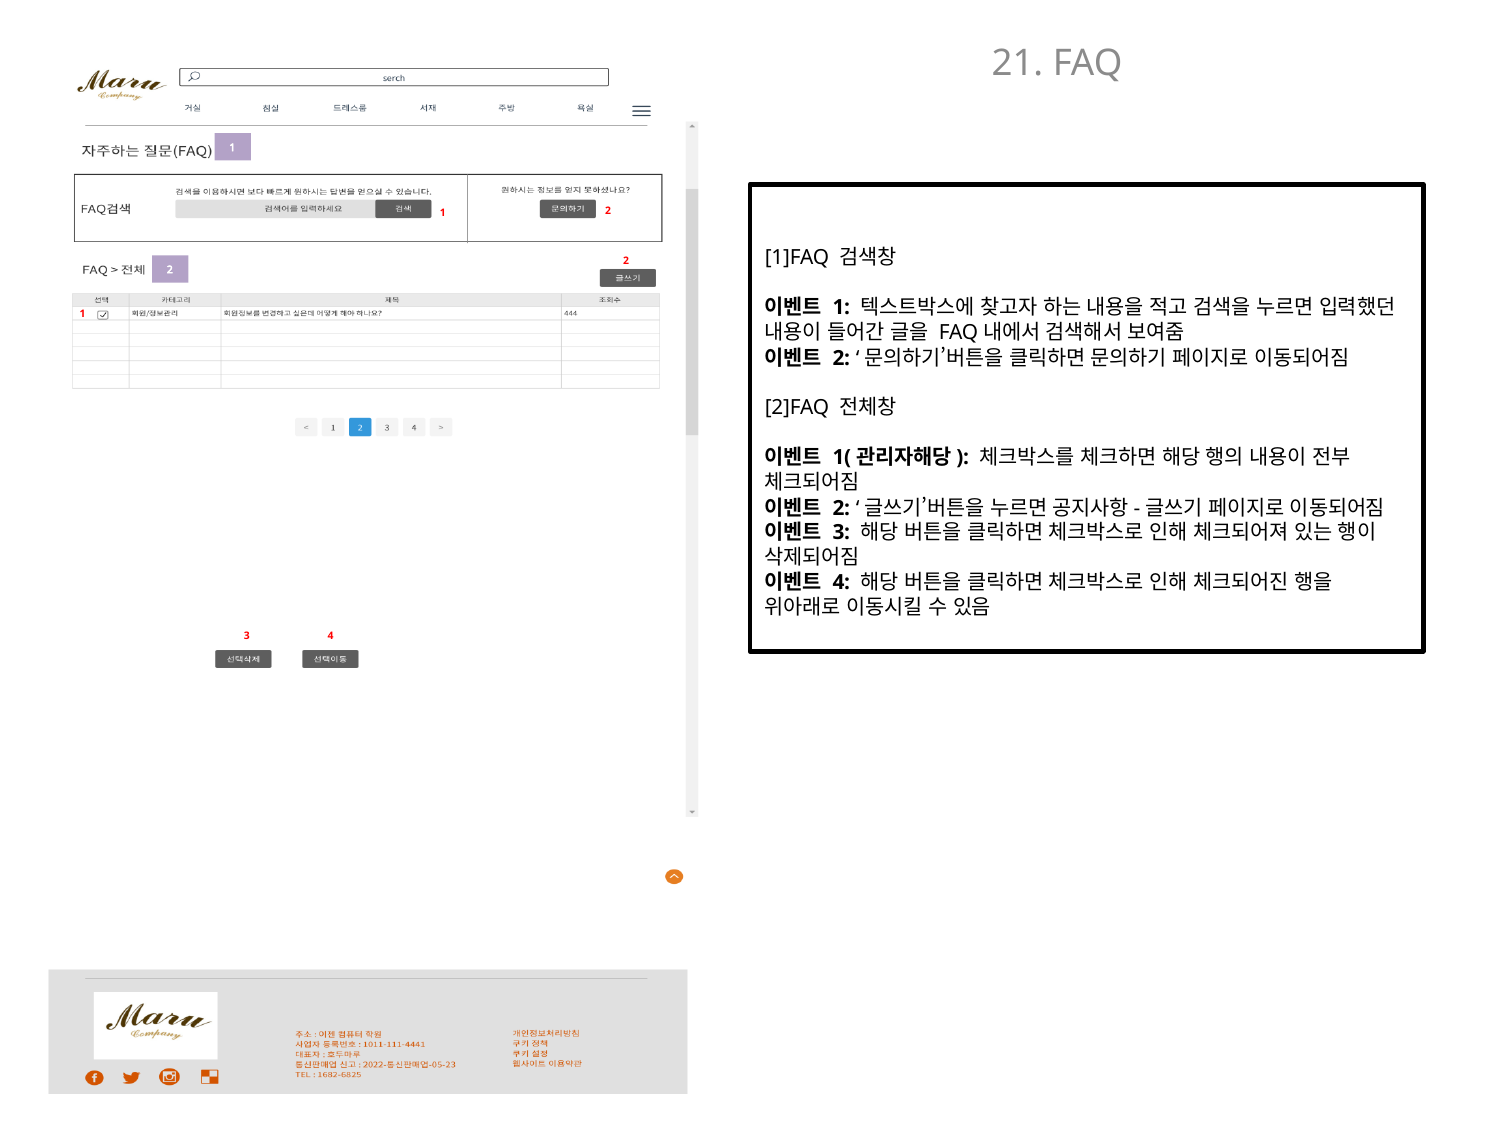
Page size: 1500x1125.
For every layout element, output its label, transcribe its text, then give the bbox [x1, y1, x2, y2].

subtitle 21. FAQ [714, 30, 1400, 90]
picture [29, 46, 703, 1095]
text_box [1]FAQ 검색창 이벤트 1: 텍스트박스에 찾고자 하는 내용을 적고 검색을 누르면 입력했던 내용이 들어간 글을 FAQ내에서 검색해서 보여줌 이벤트 2: ‘문의하기’버튼을 클릭하면 문의하기 페이지로 이동되어짐 [2]FAQ 전체창 이벤트 1(관리자해당): 체크박스를 체크하면 해당 행의 내용이 전부 체크되어짐 이벤트 2: ‘글쓰기’버튼을 누르면 공지사항-글쓰기 페이지로 이동되어짐 이벤트 3: 해당 버튼을 클릭하면 체크박스로 인해 체크되어져 있는 행이 삭제되어짐 이벤트 4: 해당 버튼을 클릭하면 체크박스로 인해 체크되어진 행을 위아래로 이동시킬 수 있음 [750, 184, 1424, 652]
